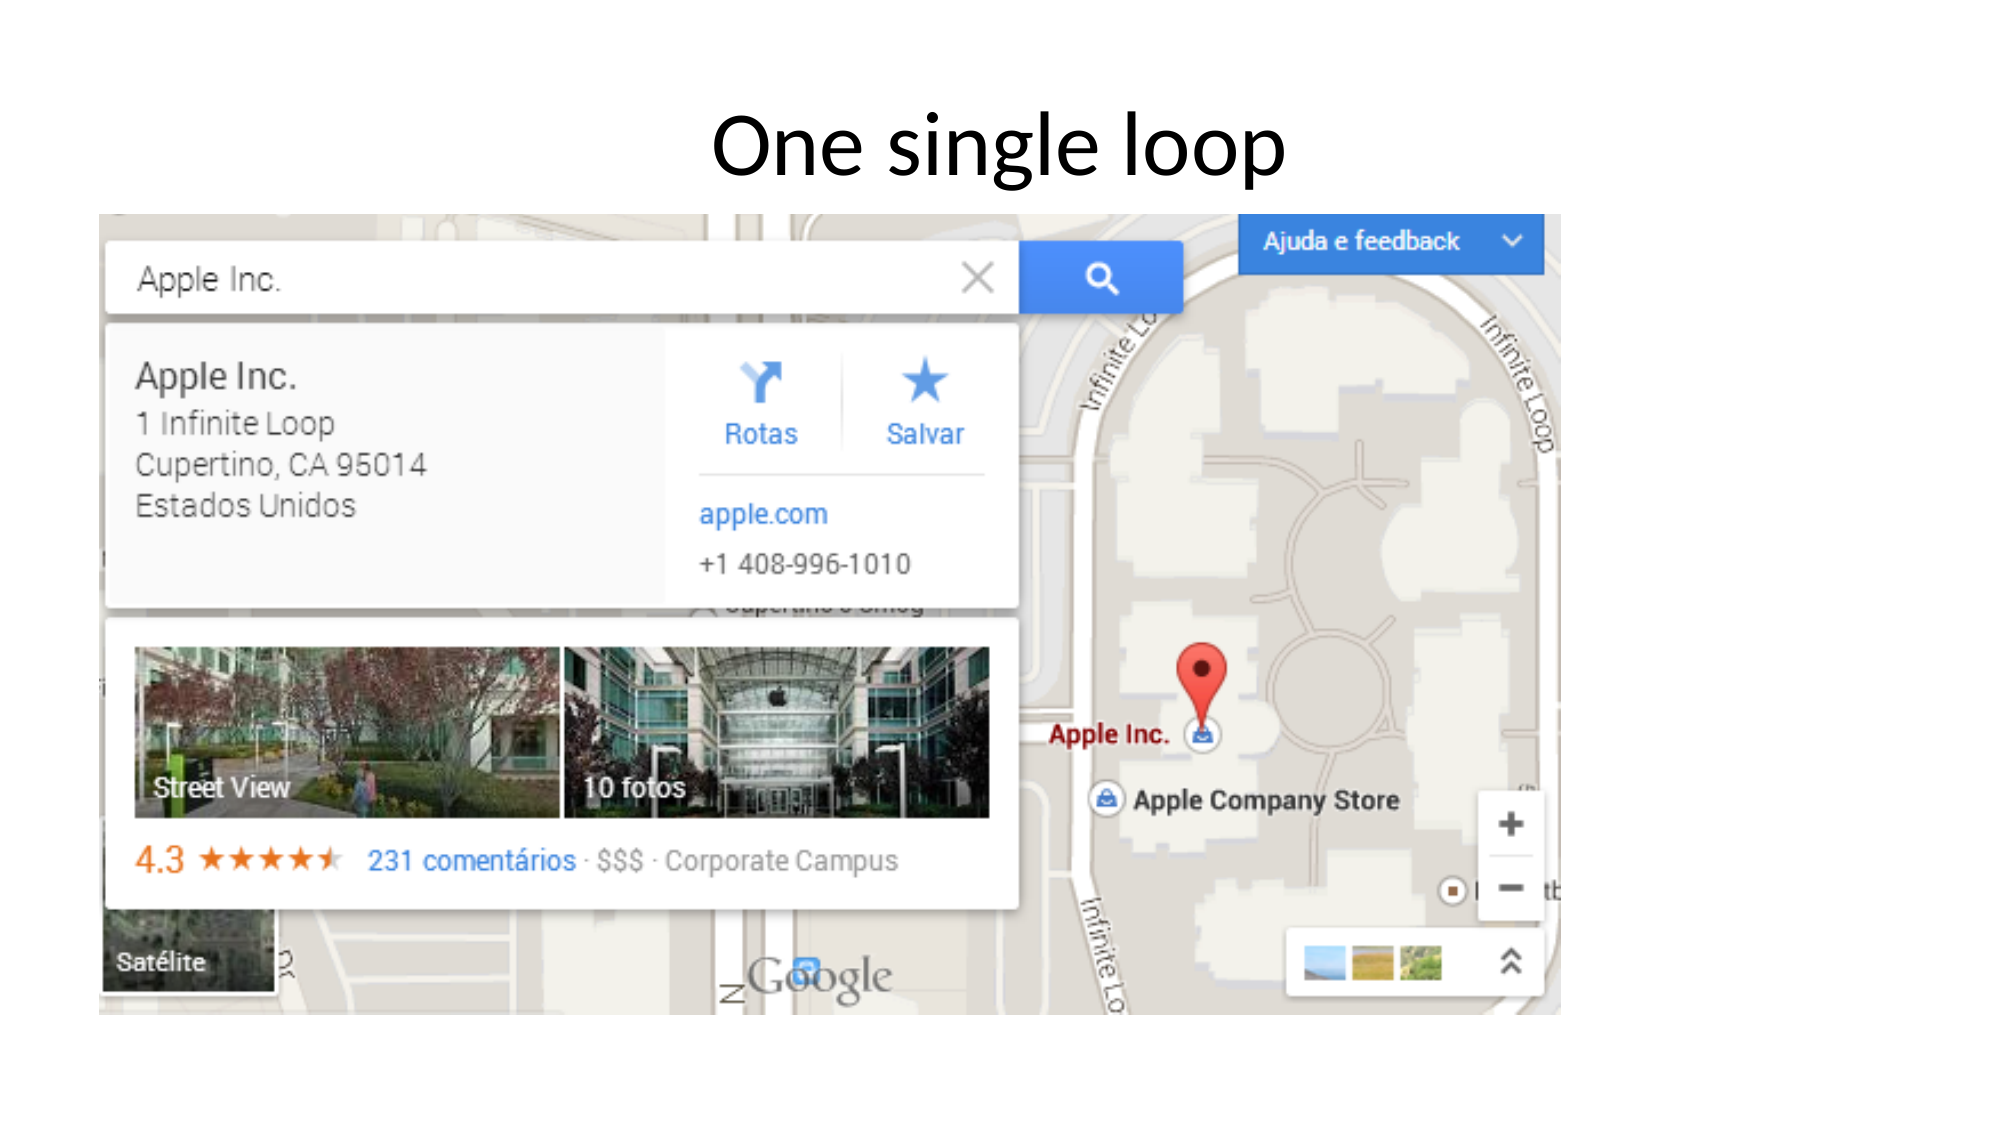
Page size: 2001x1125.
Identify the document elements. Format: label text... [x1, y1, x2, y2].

title One single loop [99, 45, 1900, 233]
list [99, 213, 1561, 1016]
